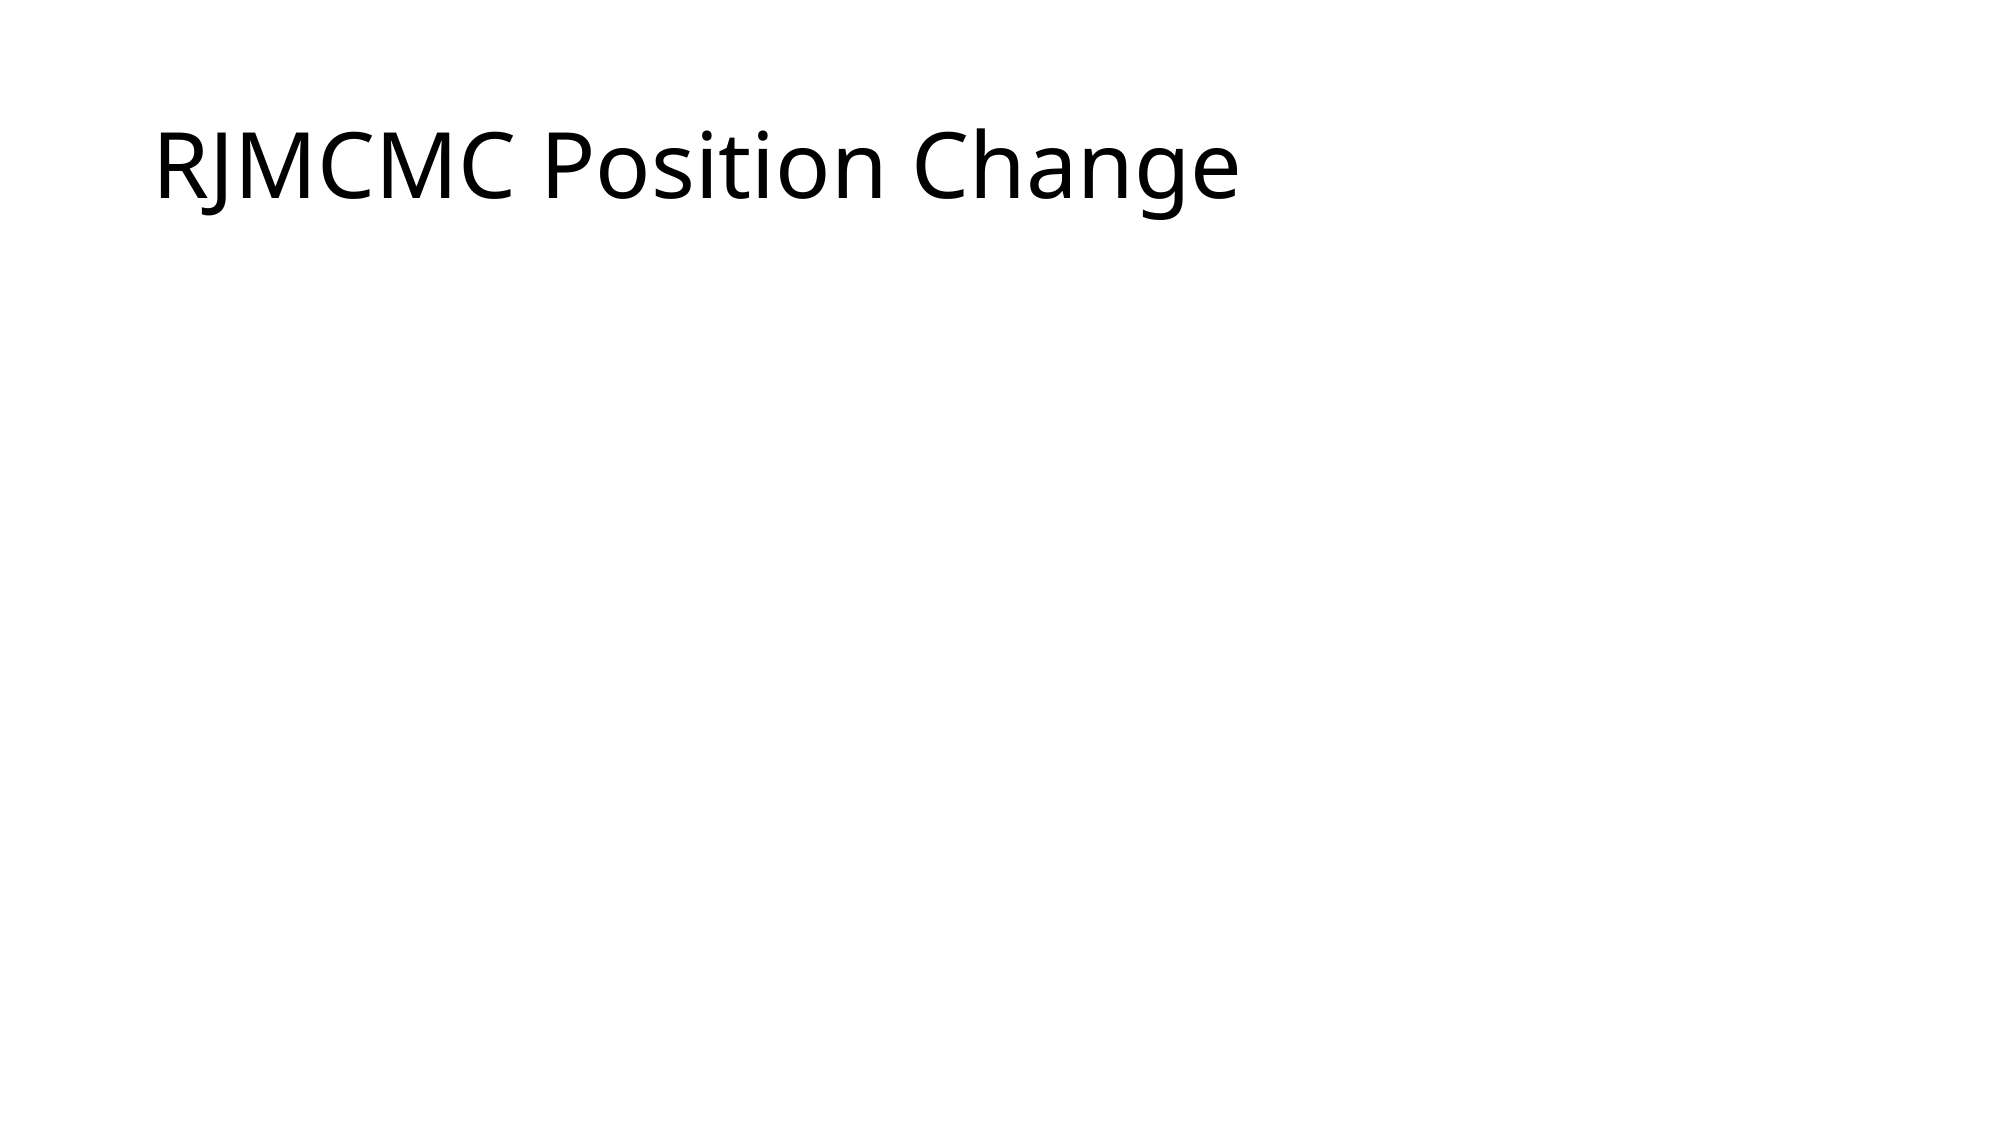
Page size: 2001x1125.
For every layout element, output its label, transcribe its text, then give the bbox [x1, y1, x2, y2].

title RJMCMC Position Change [137, 59, 1863, 278]
